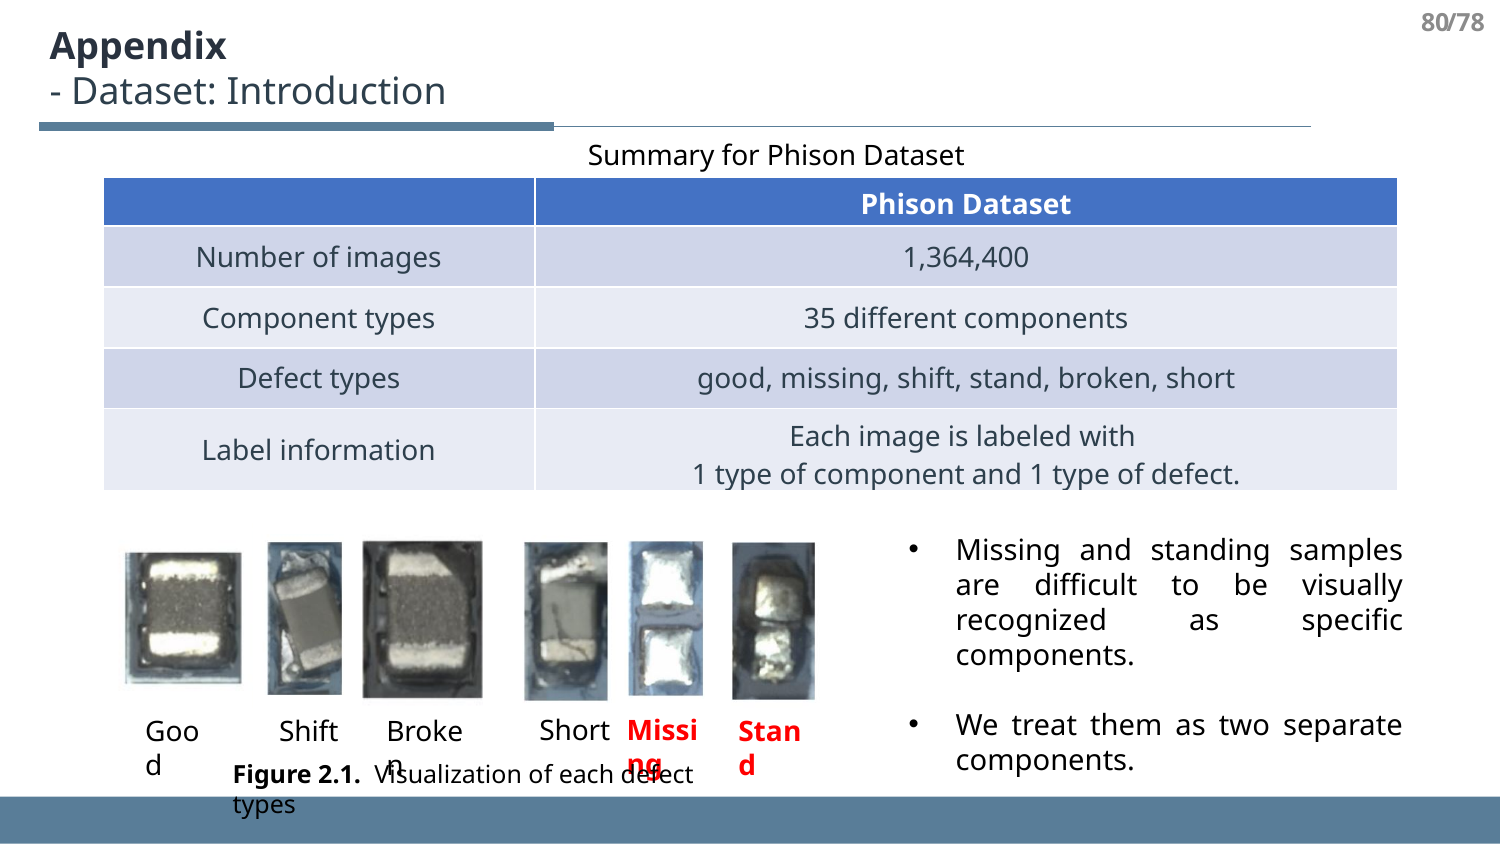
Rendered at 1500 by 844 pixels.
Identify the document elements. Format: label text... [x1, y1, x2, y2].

table_cell Label information [104, 409, 534, 490]
slide_number 80 [1162, 0, 1465, 48]
table_cell Defect types [104, 349, 534, 408]
table_cell 1,364,400 [536, 227, 1397, 286]
footer /78 [1465, 1, 1500, 47]
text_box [102, 490, 822, 763]
table_cell Each image is labeled with 1 type of component and 1 type of defect. [536, 409, 1397, 490]
table_cell 35 different components [536, 288, 1397, 347]
text_box Missing and standing samples are difficult to be visually recognized as specific components. We treat them as two separate components. [893, 523, 1418, 784]
table_header [104, 178, 534, 225]
text_box Figure 2.1. Visualization of each defect types [217, 763, 753, 826]
table_cell good, missing, shift, stand, broken, short [536, 349, 1397, 408]
table_cell Component types [104, 288, 534, 347]
table_cell Number of images [104, 227, 534, 286]
text_box Summary for Phison Dataset [508, 129, 1044, 179]
text_box Appendix - Dataset: Introduction [34, 14, 463, 120]
table_header Phison Dataset [536, 178, 1397, 225]
